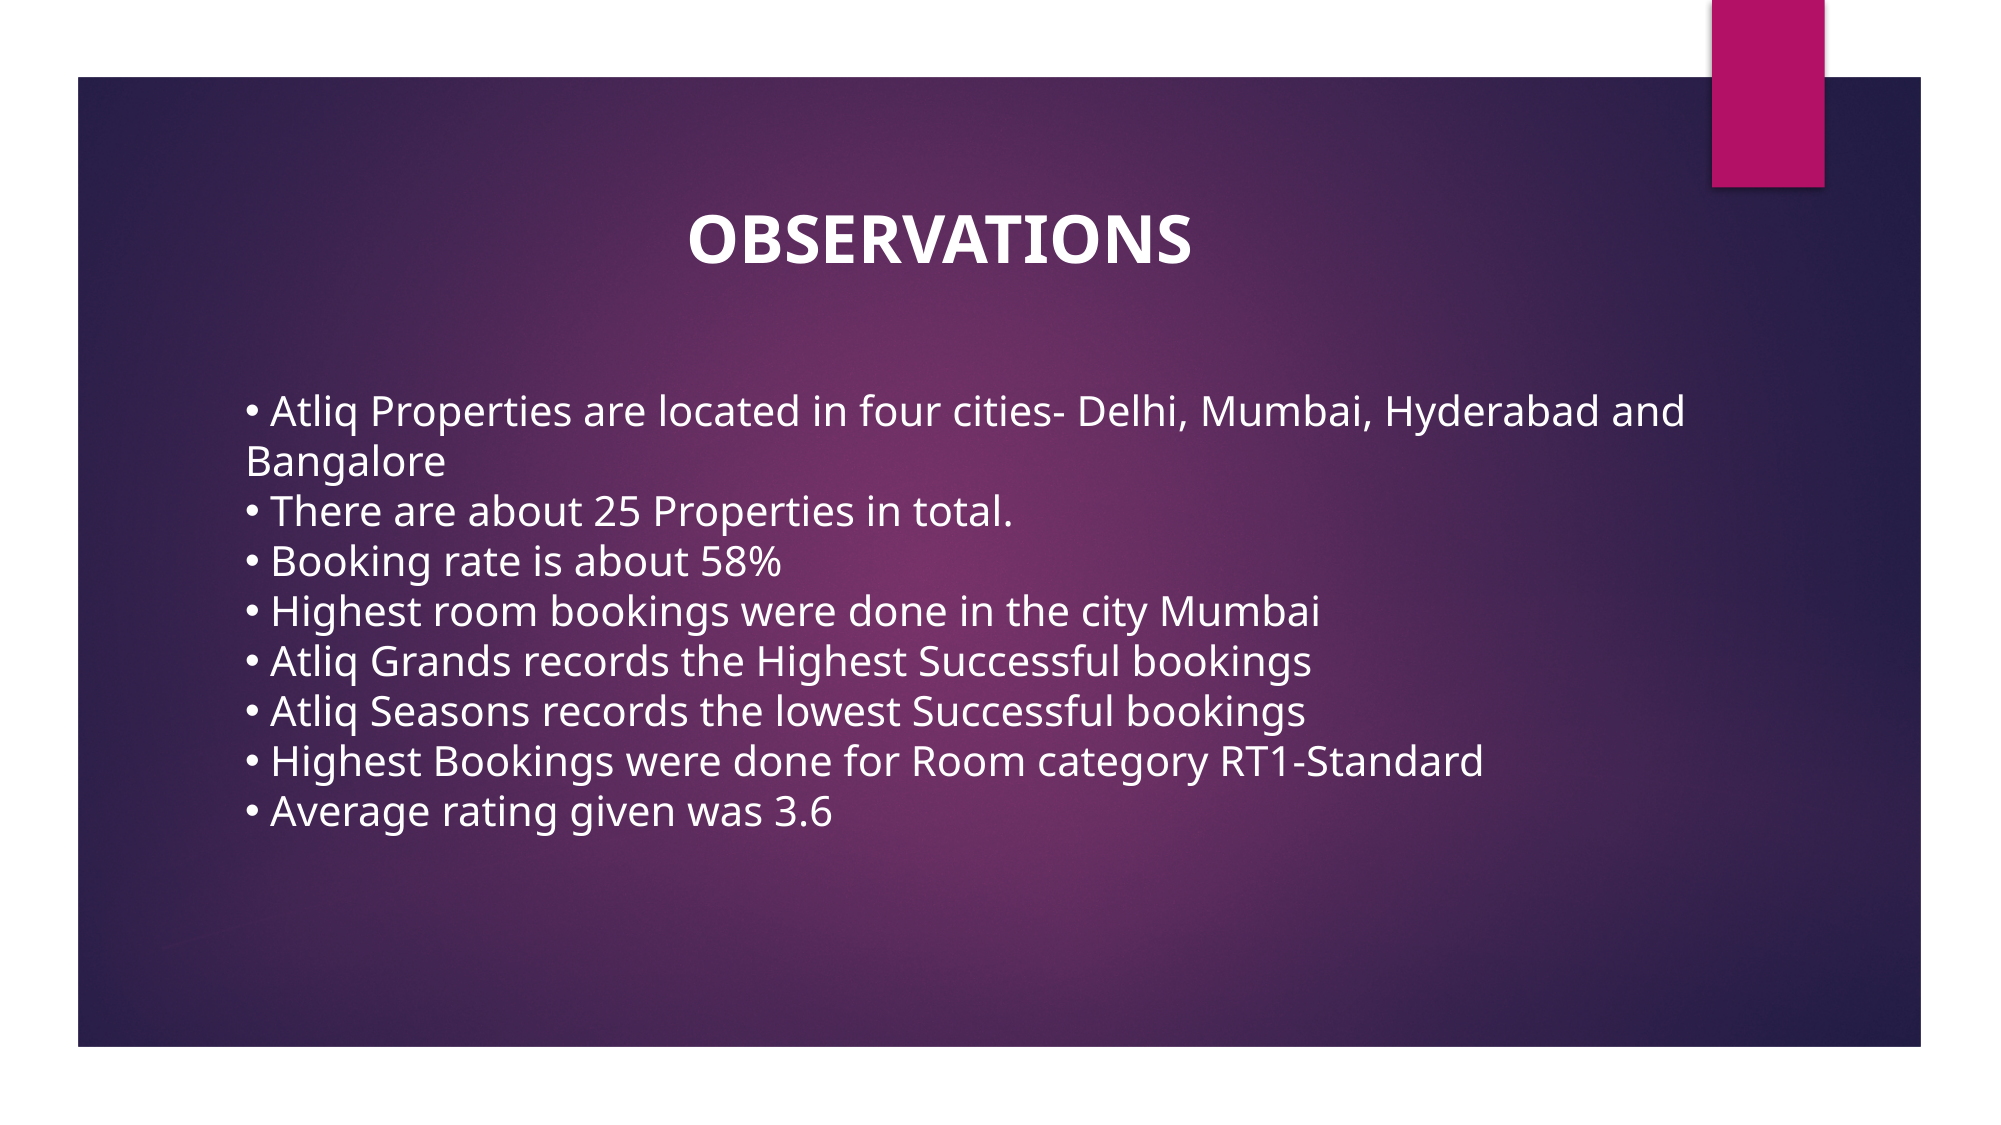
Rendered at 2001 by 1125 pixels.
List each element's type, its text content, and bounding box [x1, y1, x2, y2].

text_box OBSERVATIONS [447, 189, 1279, 284]
text_box Atliq Properties are located in four cities- Delhi, Mumbai, Hyderabad and Bangalore There are about 25 Properties in total. Booking rate is about 58% Highest room bookings were done in the city Mumbai Atliq Grands records the Highest Successful bookings Atliq Seasons records the lowest Successful bookings Highest Bookings were done for Room category RT1-Standard Average rating given was 3.6 [230, 377, 1895, 888]
